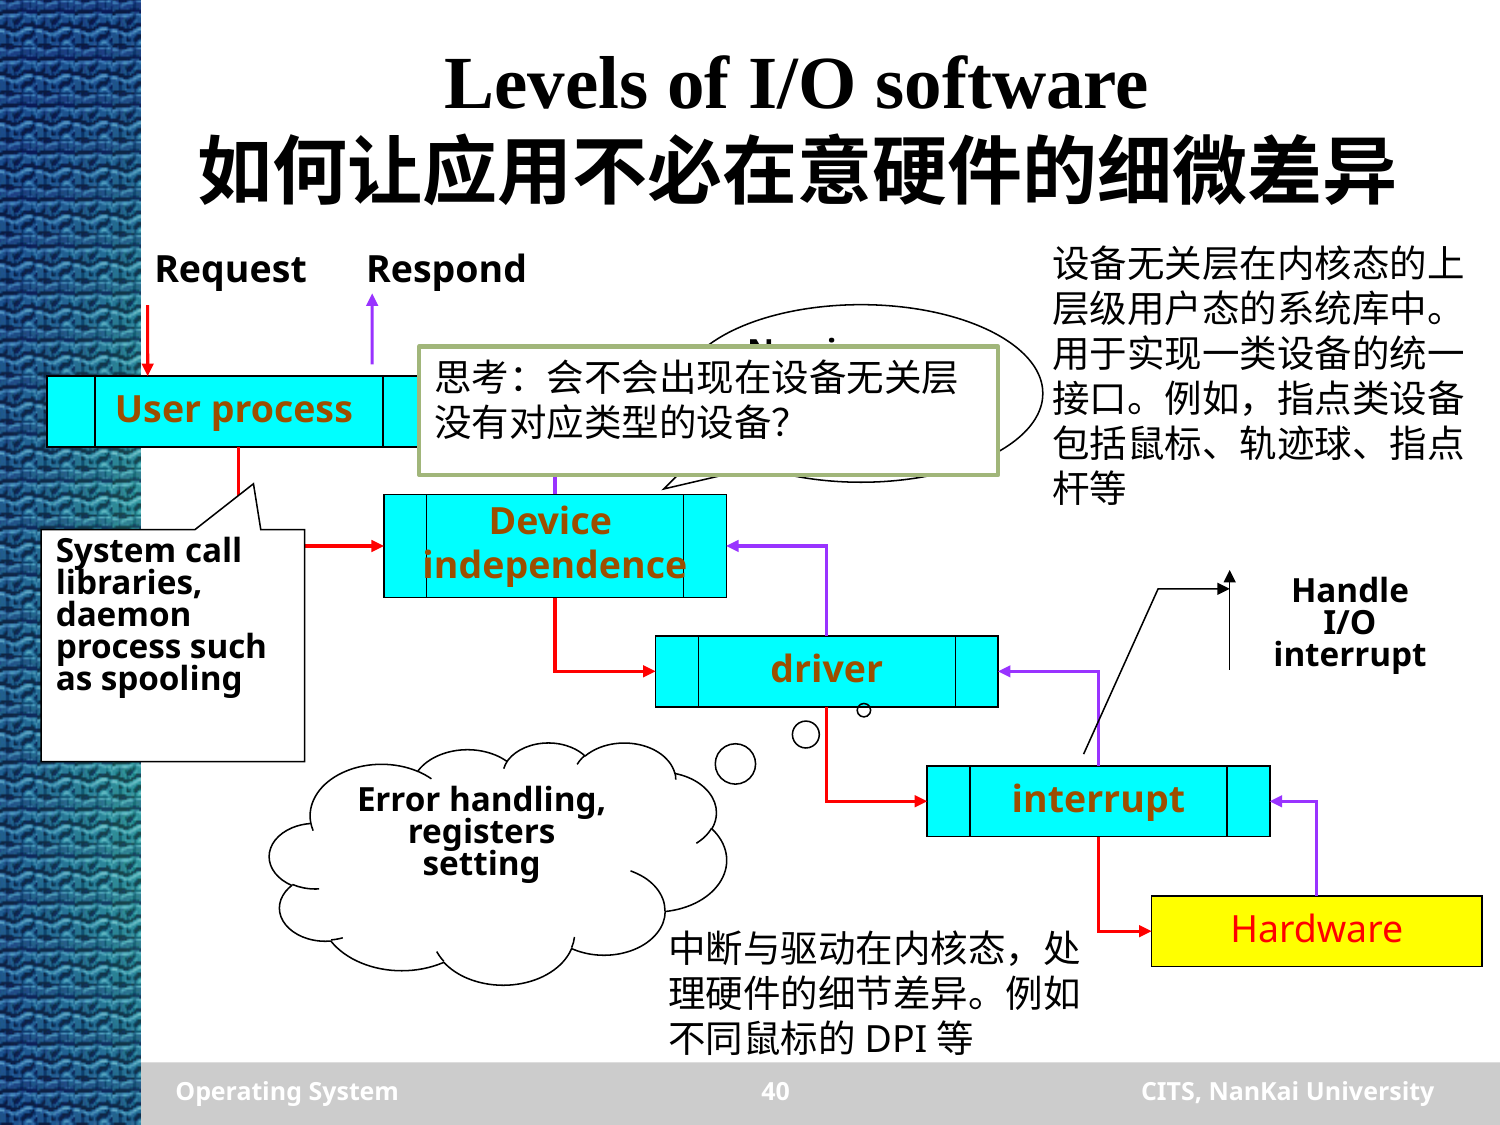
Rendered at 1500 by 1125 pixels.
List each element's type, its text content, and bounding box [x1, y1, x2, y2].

text_box Device independence [383, 494, 727, 598]
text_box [261, 423, 361, 570]
text_box Respond [351, 246, 543, 297]
text_box Naming, protection, sharing [799, 477, 923, 483]
text_box interrupt [927, 765, 1270, 837]
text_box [568, 583, 643, 685]
text_box 设备无关层在内核态的上层级用户态的系统库中。用于实现一类设备的统一接口。例如，指点类设备包括鼠标、轨迹球、指点杆等 [1037, 232, 1500, 518]
title Levels of I/O software 如何让应用不必在意硬件的细微差异 [159, 50, 1436, 197]
text_box Error handling, registers setting [715, 743, 756, 785]
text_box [1077, 857, 1173, 911]
text_box Error handling, registers setting [792, 721, 820, 748]
text_box [141, 305, 154, 377]
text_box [1245, 824, 1341, 873]
text_box 思考：会不会出现在设备无关层没有对应类型的设备？ [417, 344, 1000, 477]
text_box 中断与驱动在内核态，处理硬件的细节差异。例如不同鼠标的DPI等 [653, 917, 1129, 1068]
text_box System call libraries, daemon process such as spooling [41, 483, 305, 762]
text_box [451, 390, 535, 516]
picture [0, 0, 141, 1125]
slide_number 40 [600, 1067, 951, 1118]
text_box Naming, protection, sharing [709, 304, 1037, 451]
text_box User process [46, 376, 417, 447]
text_box driver [655, 635, 999, 707]
text_box Hardware [1151, 895, 1483, 967]
text_box Error handling, registers setting [269, 742, 727, 986]
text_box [829, 703, 925, 805]
slide_number Operating System [160, 1067, 574, 1118]
footer CITS, NanKai University [974, 1067, 1451, 1118]
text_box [731, 540, 822, 642]
text_box Naming, protection, sharing [663, 477, 716, 489]
text_box Request [139, 246, 323, 297]
text_box Handle I/O interrupt [1247, 570, 1453, 670]
text_box [365, 293, 379, 365]
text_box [1000, 668, 1096, 769]
text_box Handle I/O interrupt [1100, 570, 1236, 719]
